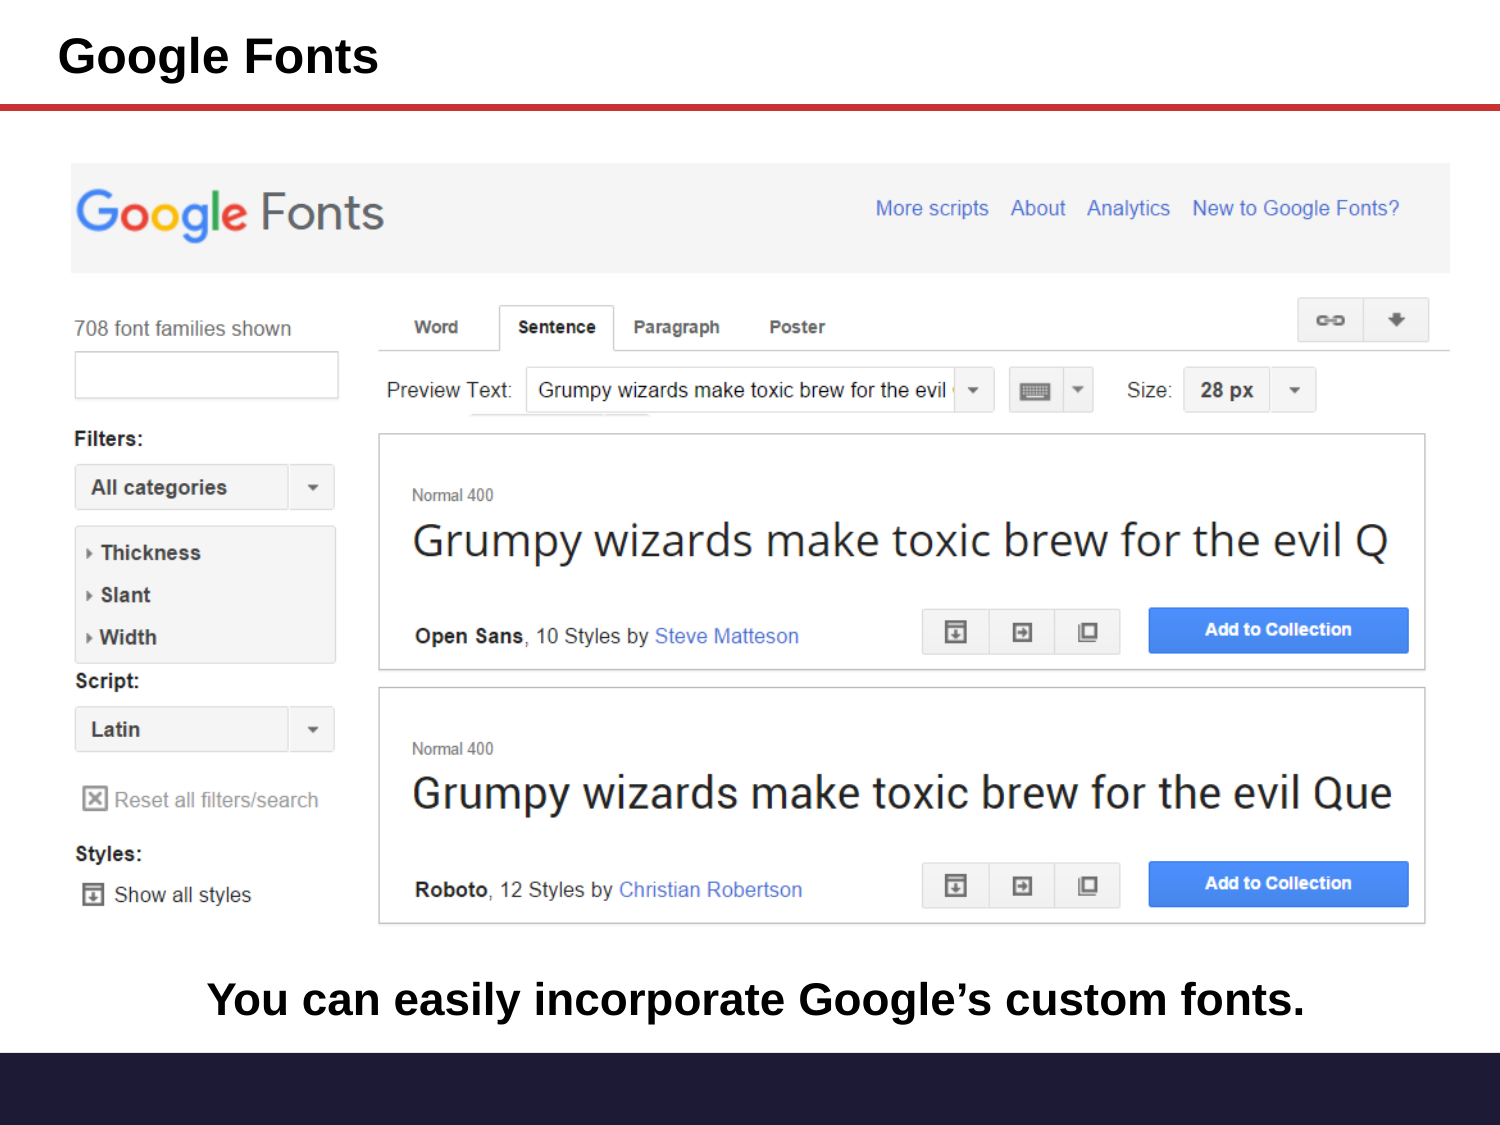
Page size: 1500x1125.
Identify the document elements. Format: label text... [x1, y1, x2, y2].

text_box You can easily incorporate Google’s custom fonts. [49, 954, 1463, 1040]
picture [71, 163, 1451, 934]
text_box Google Fonts [50, 16, 913, 91]
